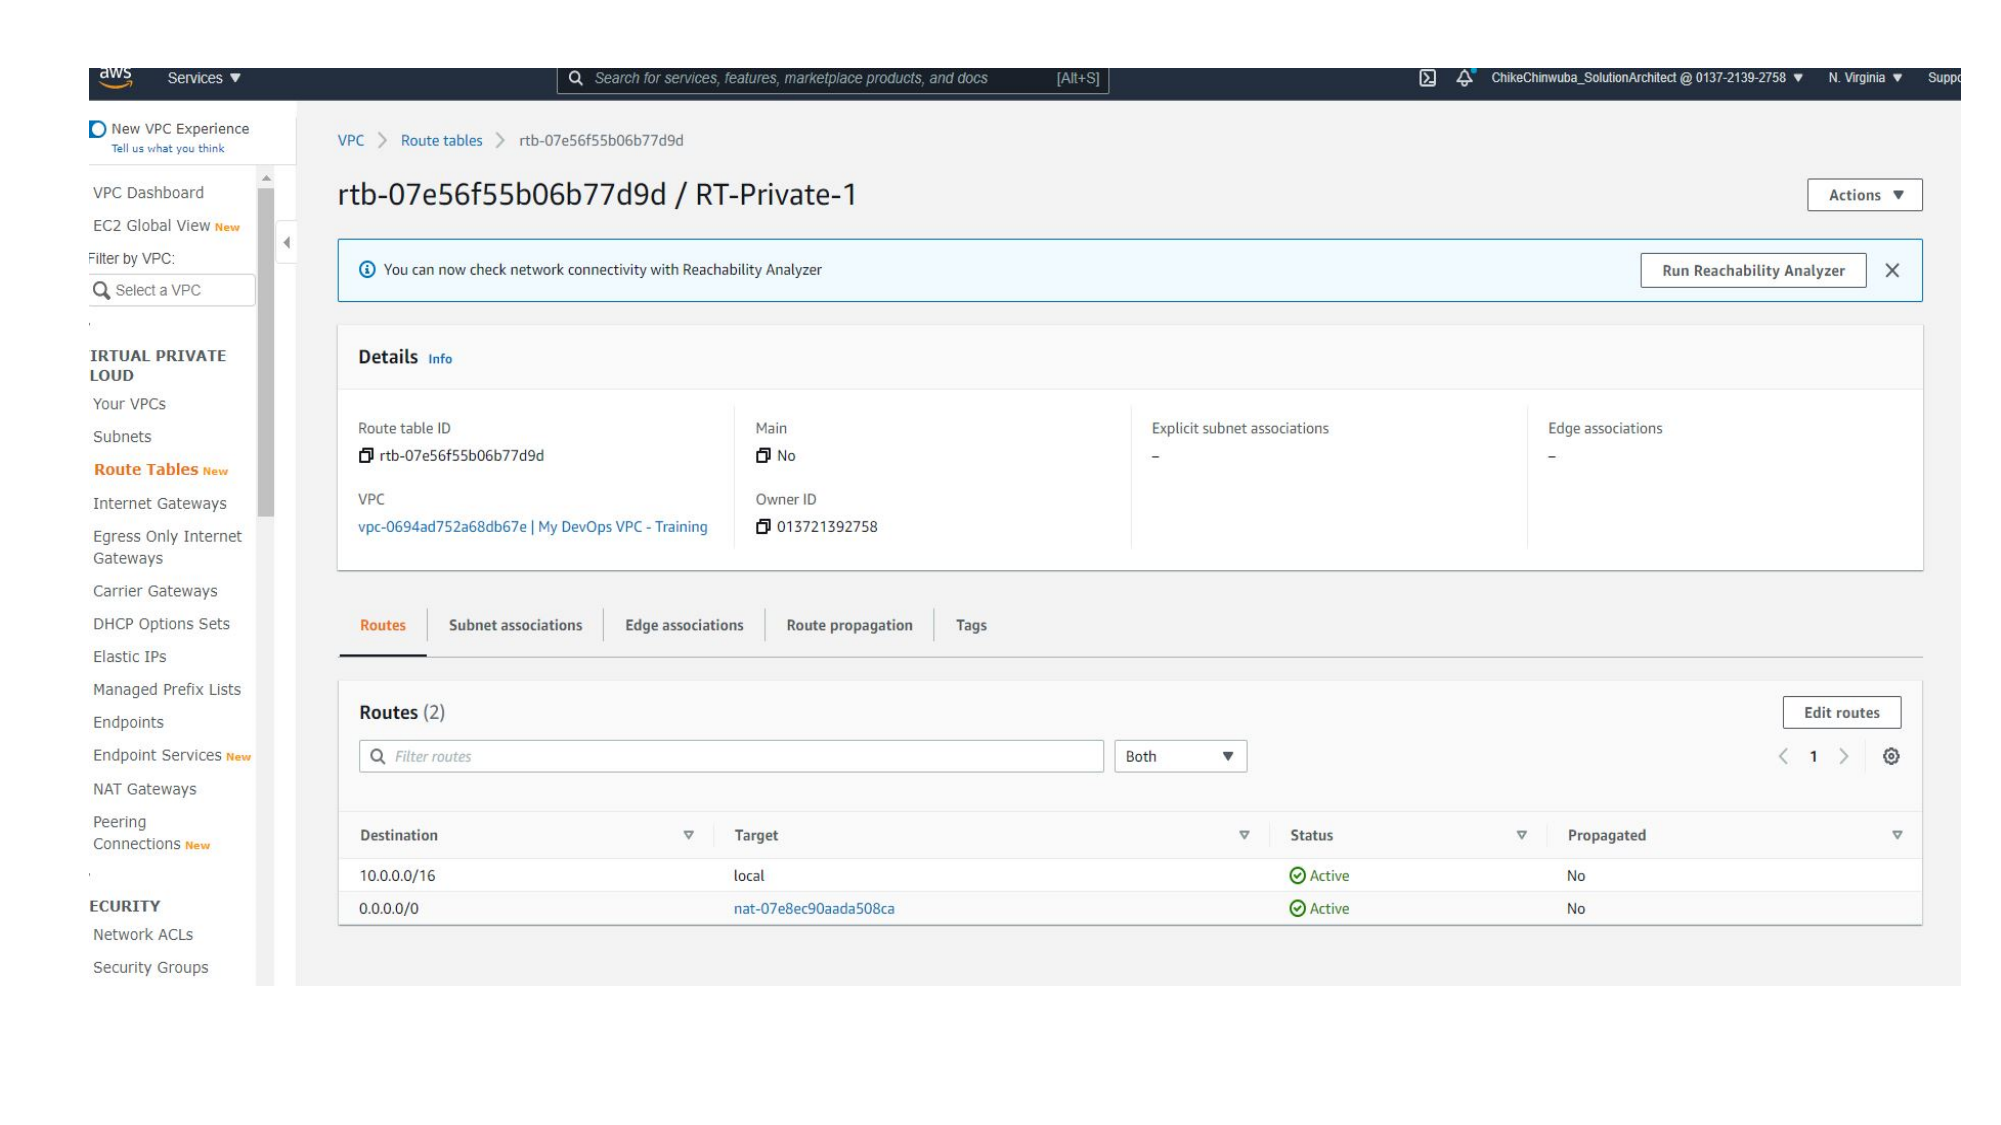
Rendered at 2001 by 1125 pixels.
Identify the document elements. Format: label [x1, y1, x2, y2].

picture [89, 68, 1961, 986]
